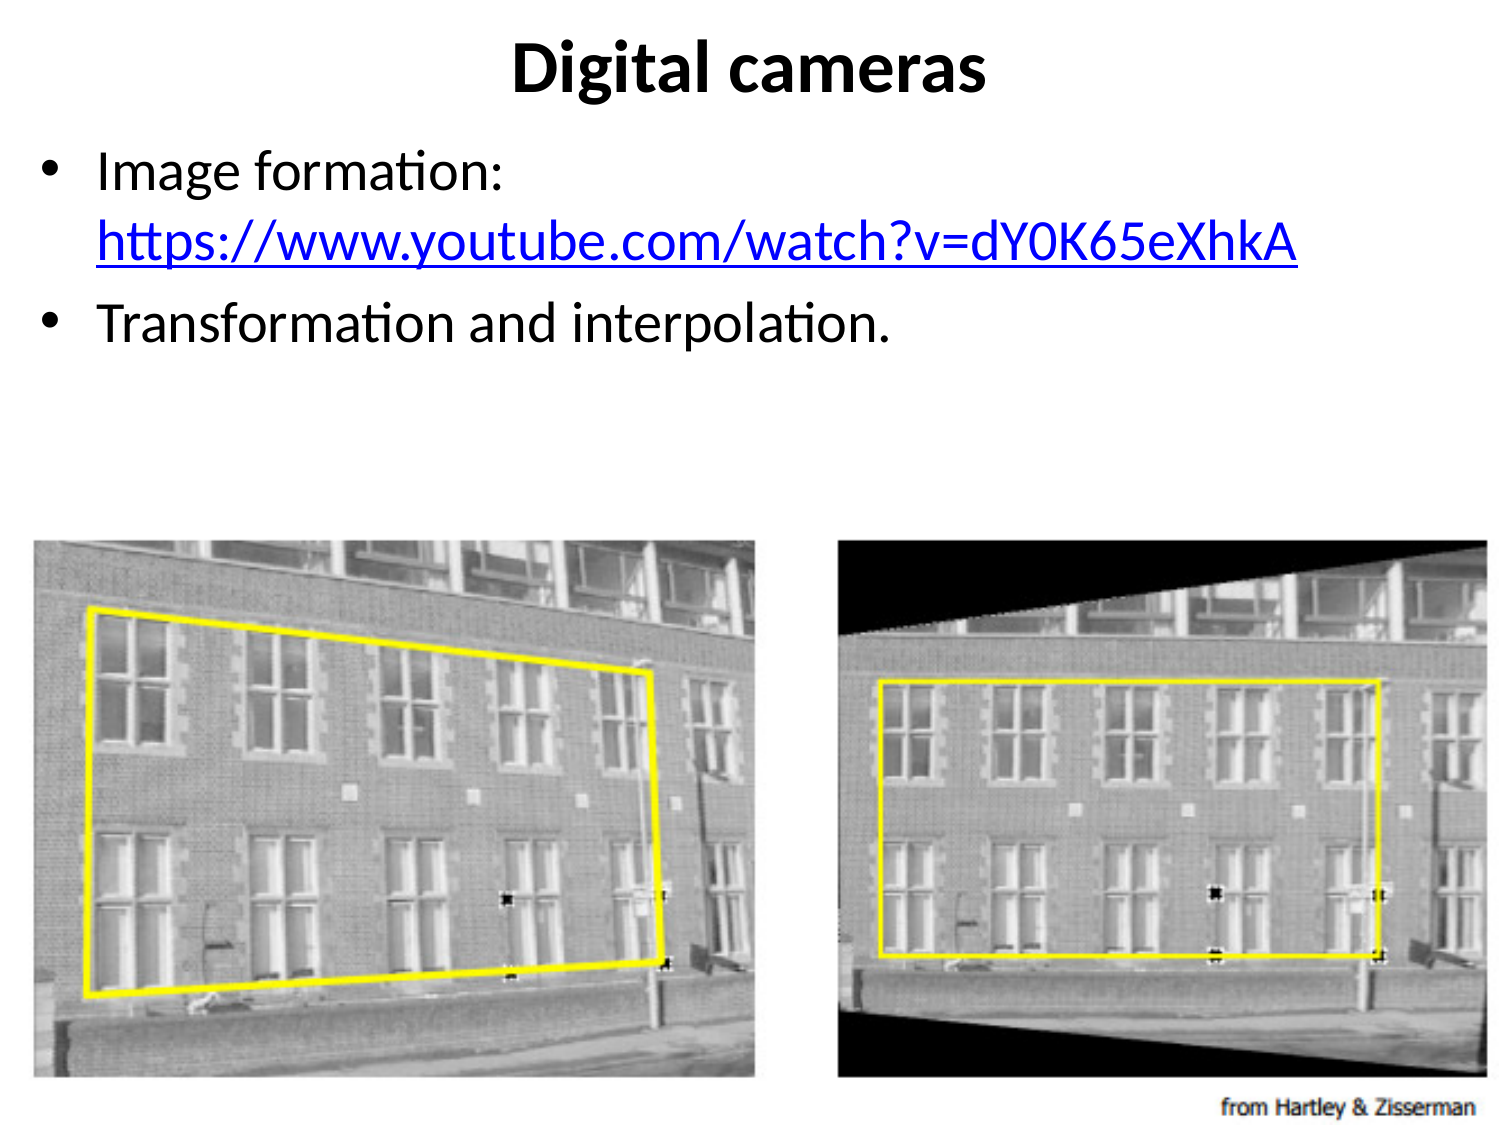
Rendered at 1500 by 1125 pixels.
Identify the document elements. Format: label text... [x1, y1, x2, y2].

title Digital cameras [24, 0, 1475, 125]
list Image formation: https://www.youtube.com/watch?v=dY0K65eXhkA Transformation and interpolation. [24, 125, 1475, 521]
picture [12, 523, 1499, 1125]
